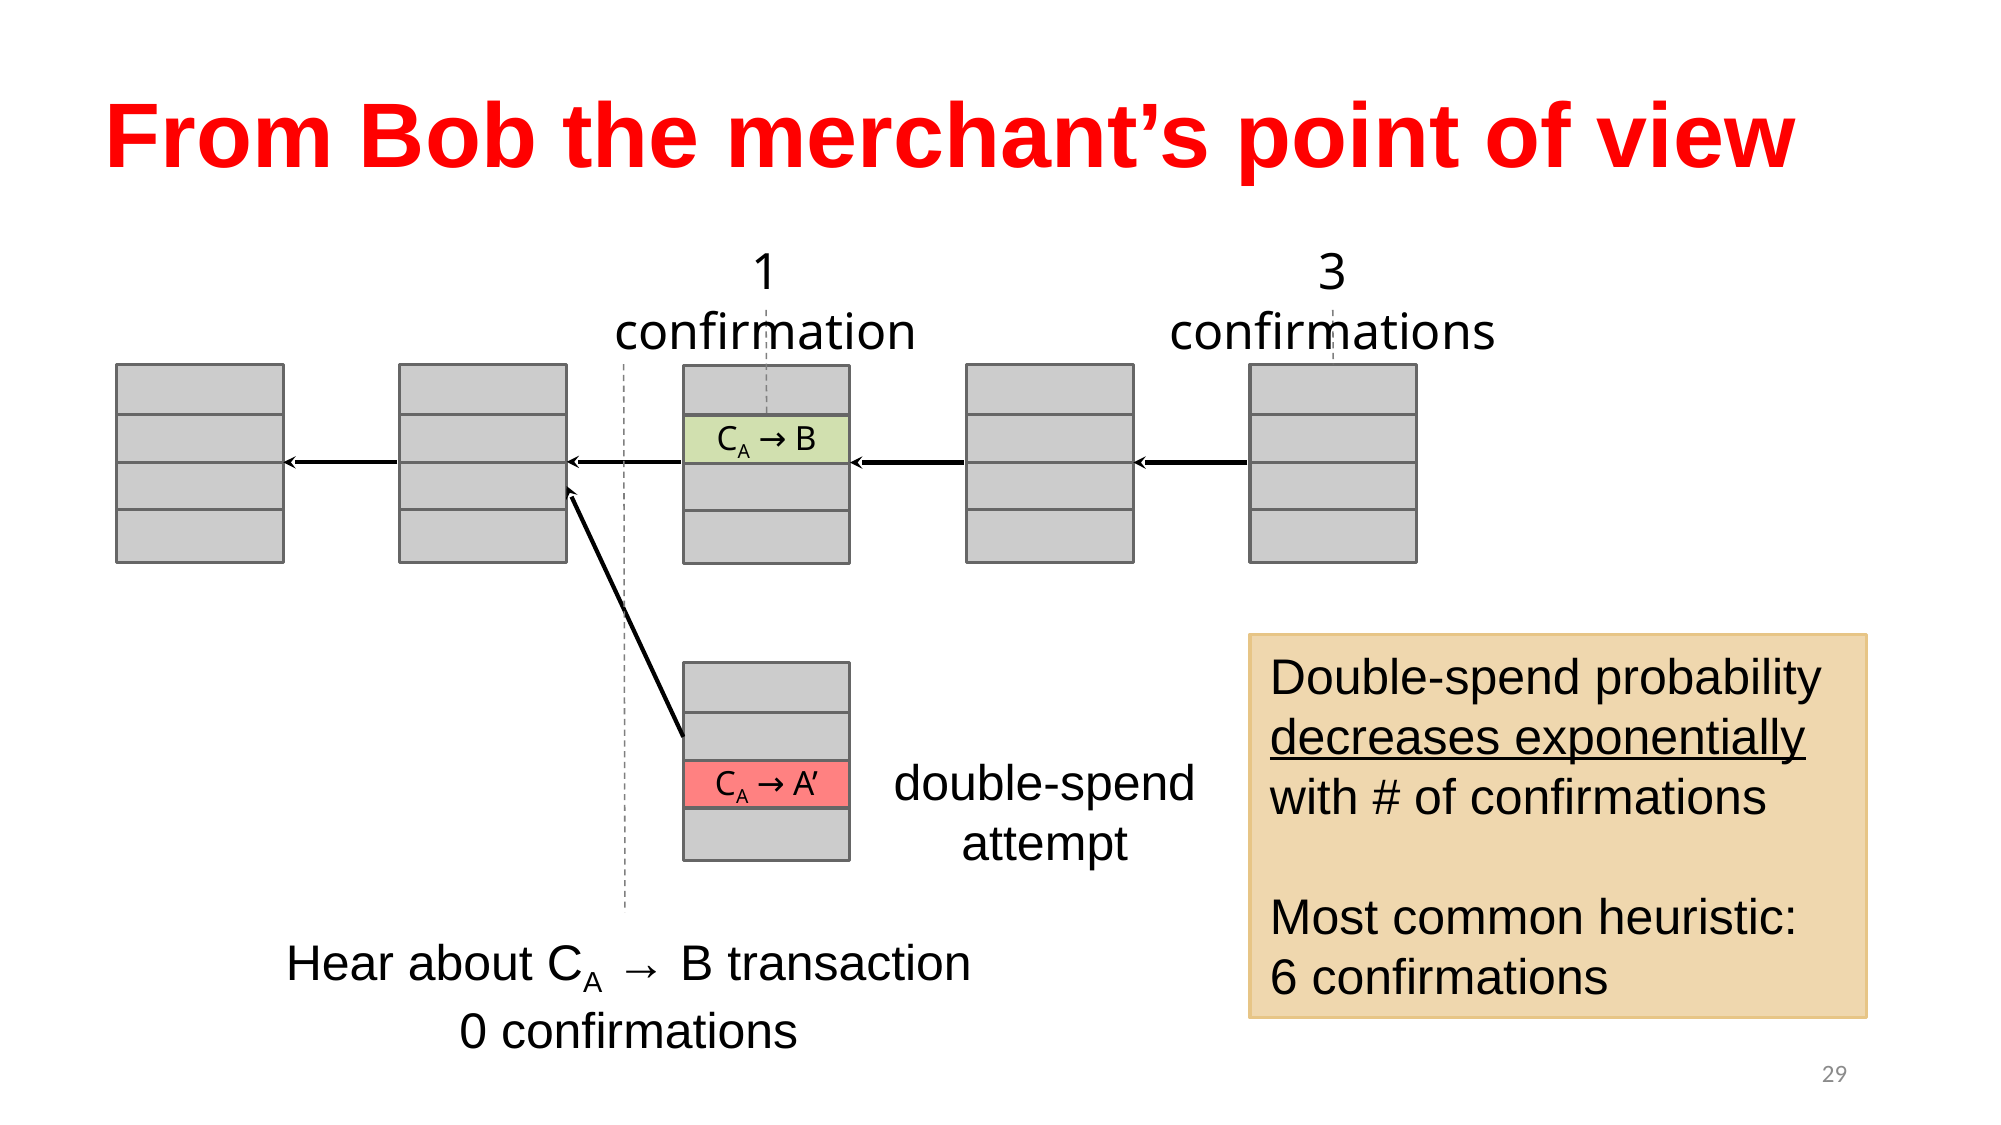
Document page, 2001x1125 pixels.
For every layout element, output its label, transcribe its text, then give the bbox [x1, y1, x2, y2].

slide_number 29 [1412, 1042, 1863, 1103]
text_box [625, 485, 684, 737]
text_box 1 confirmation [580, 229, 953, 310]
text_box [683, 662, 850, 861]
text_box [683, 365, 850, 564]
text_box Double-spend probability decreases exponentially with # of confirmations Most common heuristic: 6 confirmations [1249, 634, 1867, 1018]
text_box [566, 485, 623, 737]
title From Bob the merchant’s point of view [89, 29, 1815, 247]
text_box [399, 364, 567, 563]
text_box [1249, 364, 1417, 563]
text_box double-spend attempt [871, 740, 1218, 882]
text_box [966, 364, 1134, 563]
text_box 3 confirmations [1136, 229, 1529, 310]
text_box Hear about CA → B transaction 0 confirmations [261, 920, 997, 1062]
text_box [116, 364, 284, 563]
